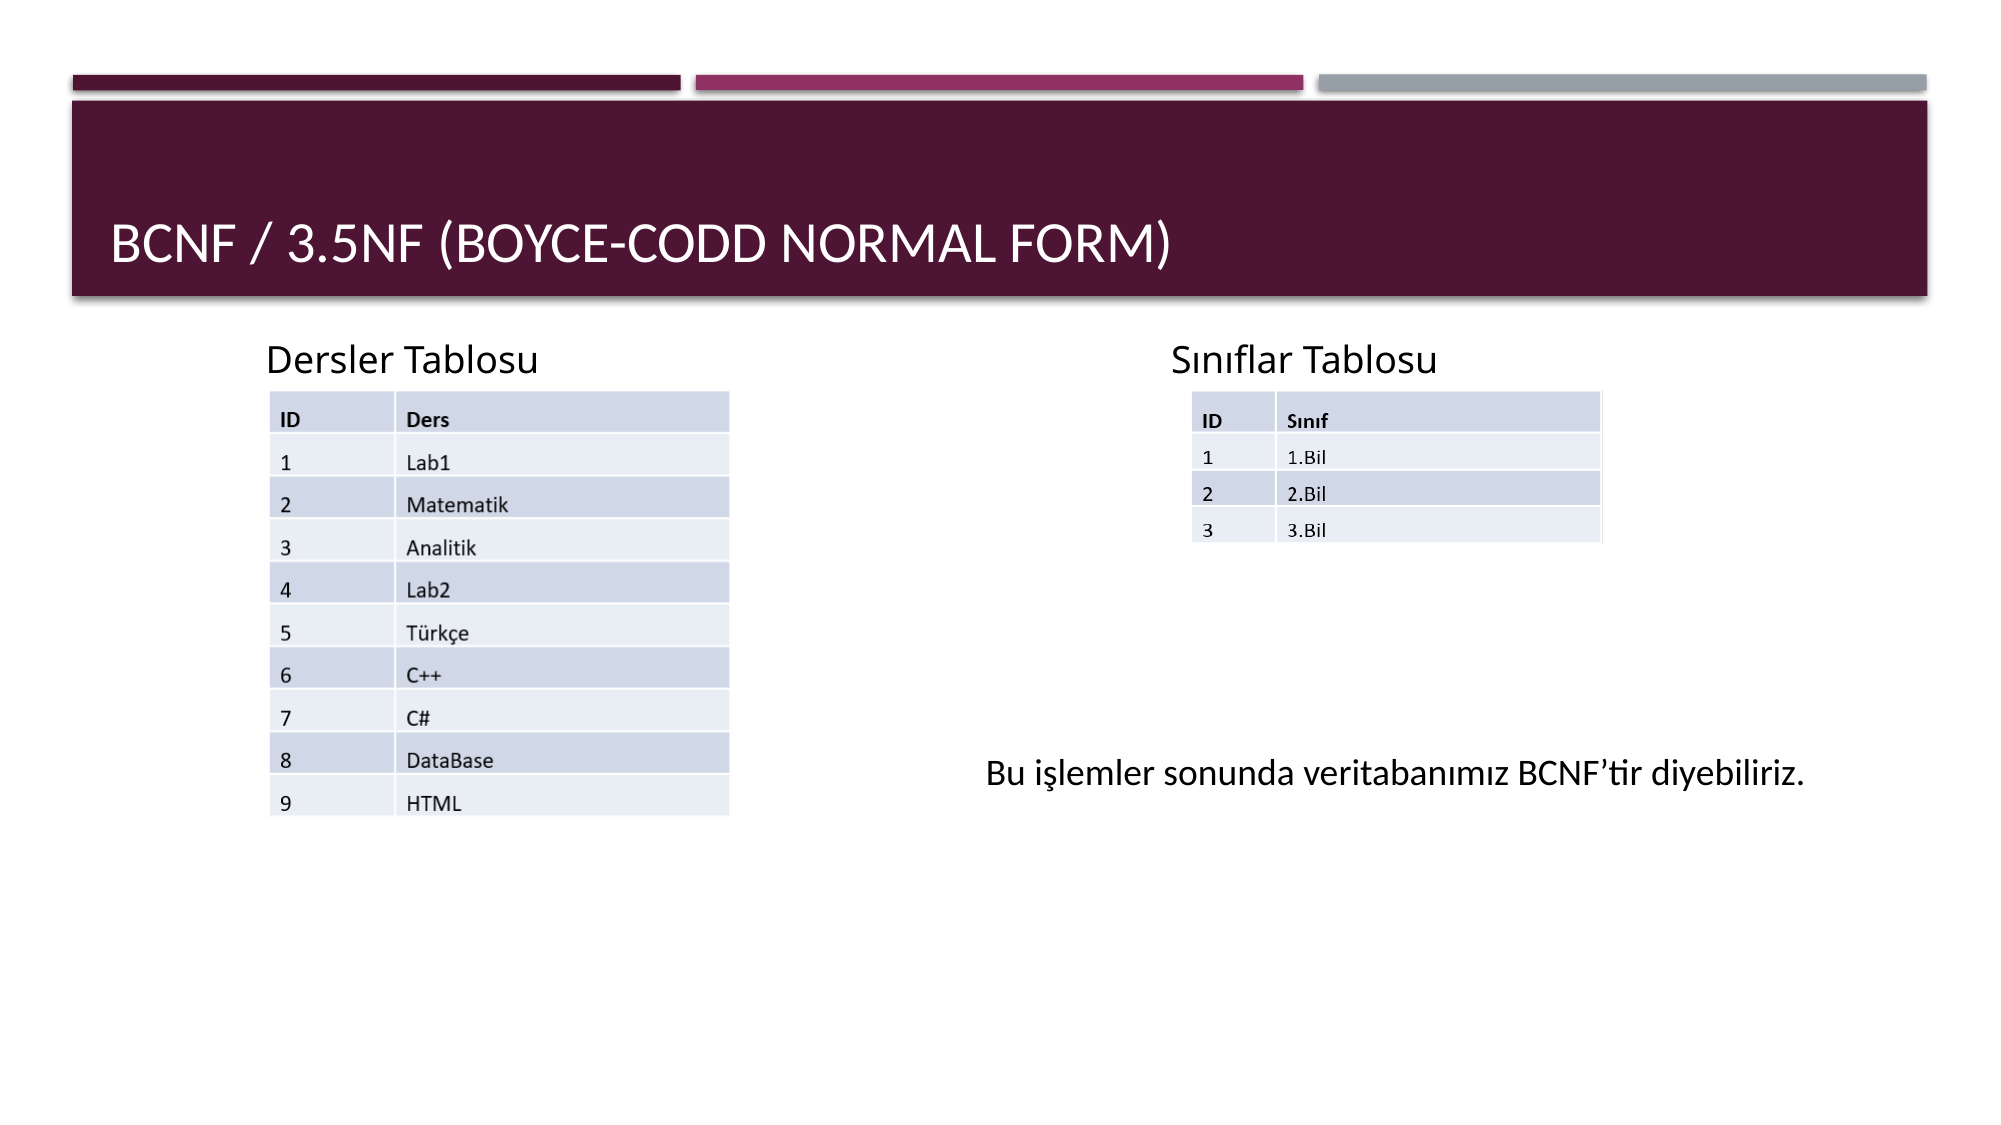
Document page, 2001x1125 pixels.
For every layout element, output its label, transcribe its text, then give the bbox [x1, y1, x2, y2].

picture [1189, 388, 1604, 557]
text_box Dersler Tablosu [250, 328, 555, 389]
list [267, 388, 734, 831]
title BCNF / 3.5NF (Boyce-codd normal form) [95, 115, 1905, 282]
text_box Sınıflar Tablosu [1156, 328, 1454, 389]
text_box Bu işlemler sonunda veritabanımız BCNF’tir diyebiliriz. [970, 740, 1822, 801]
